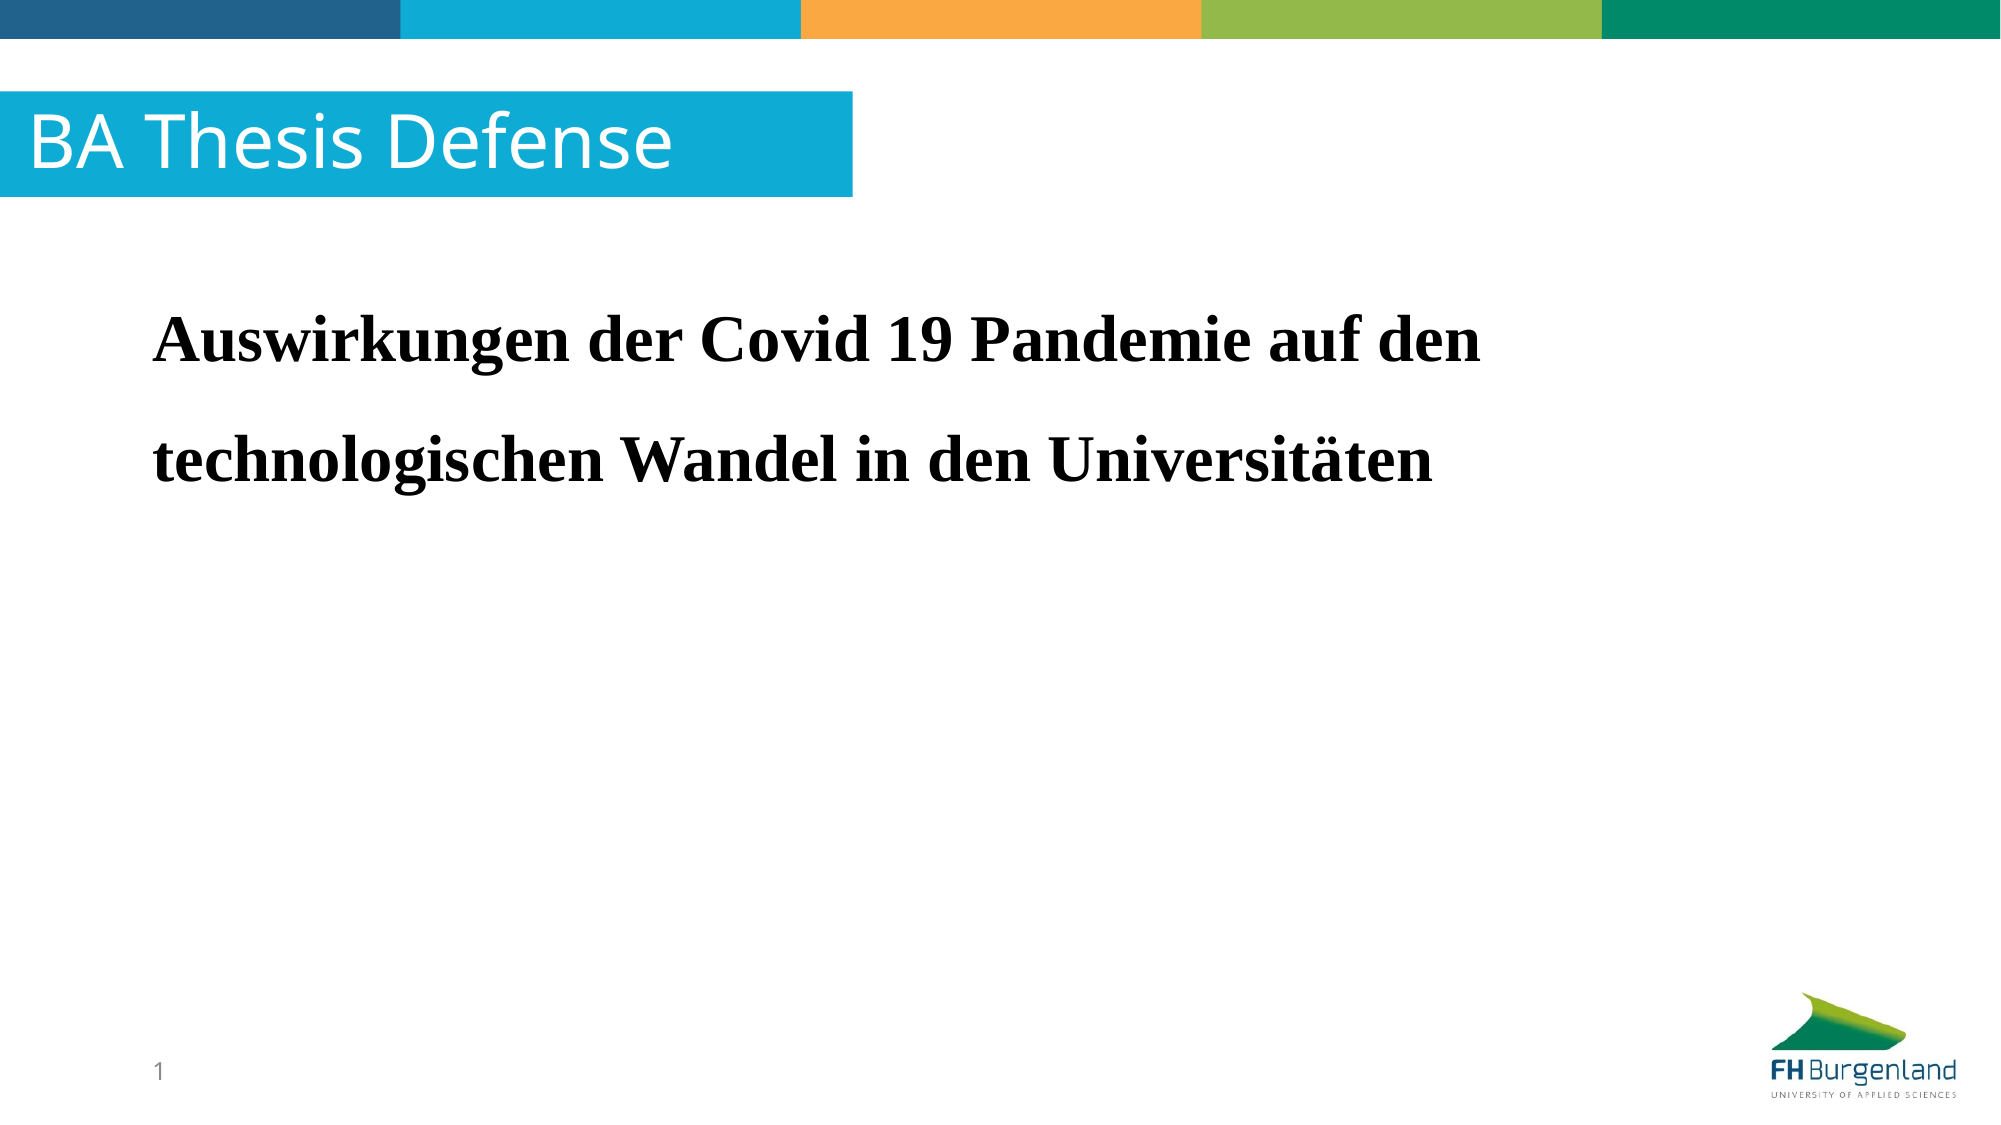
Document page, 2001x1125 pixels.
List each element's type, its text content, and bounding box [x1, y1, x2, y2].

picture [1764, 990, 1961, 1103]
list BA Thesis Defense [0, 91, 853, 197]
slide_number 1 [137, 1042, 290, 1103]
list Auswirkungen der Covid 19 Pandemie auf den technologischen Wandel in den Universitäten [137, 247, 1863, 993]
